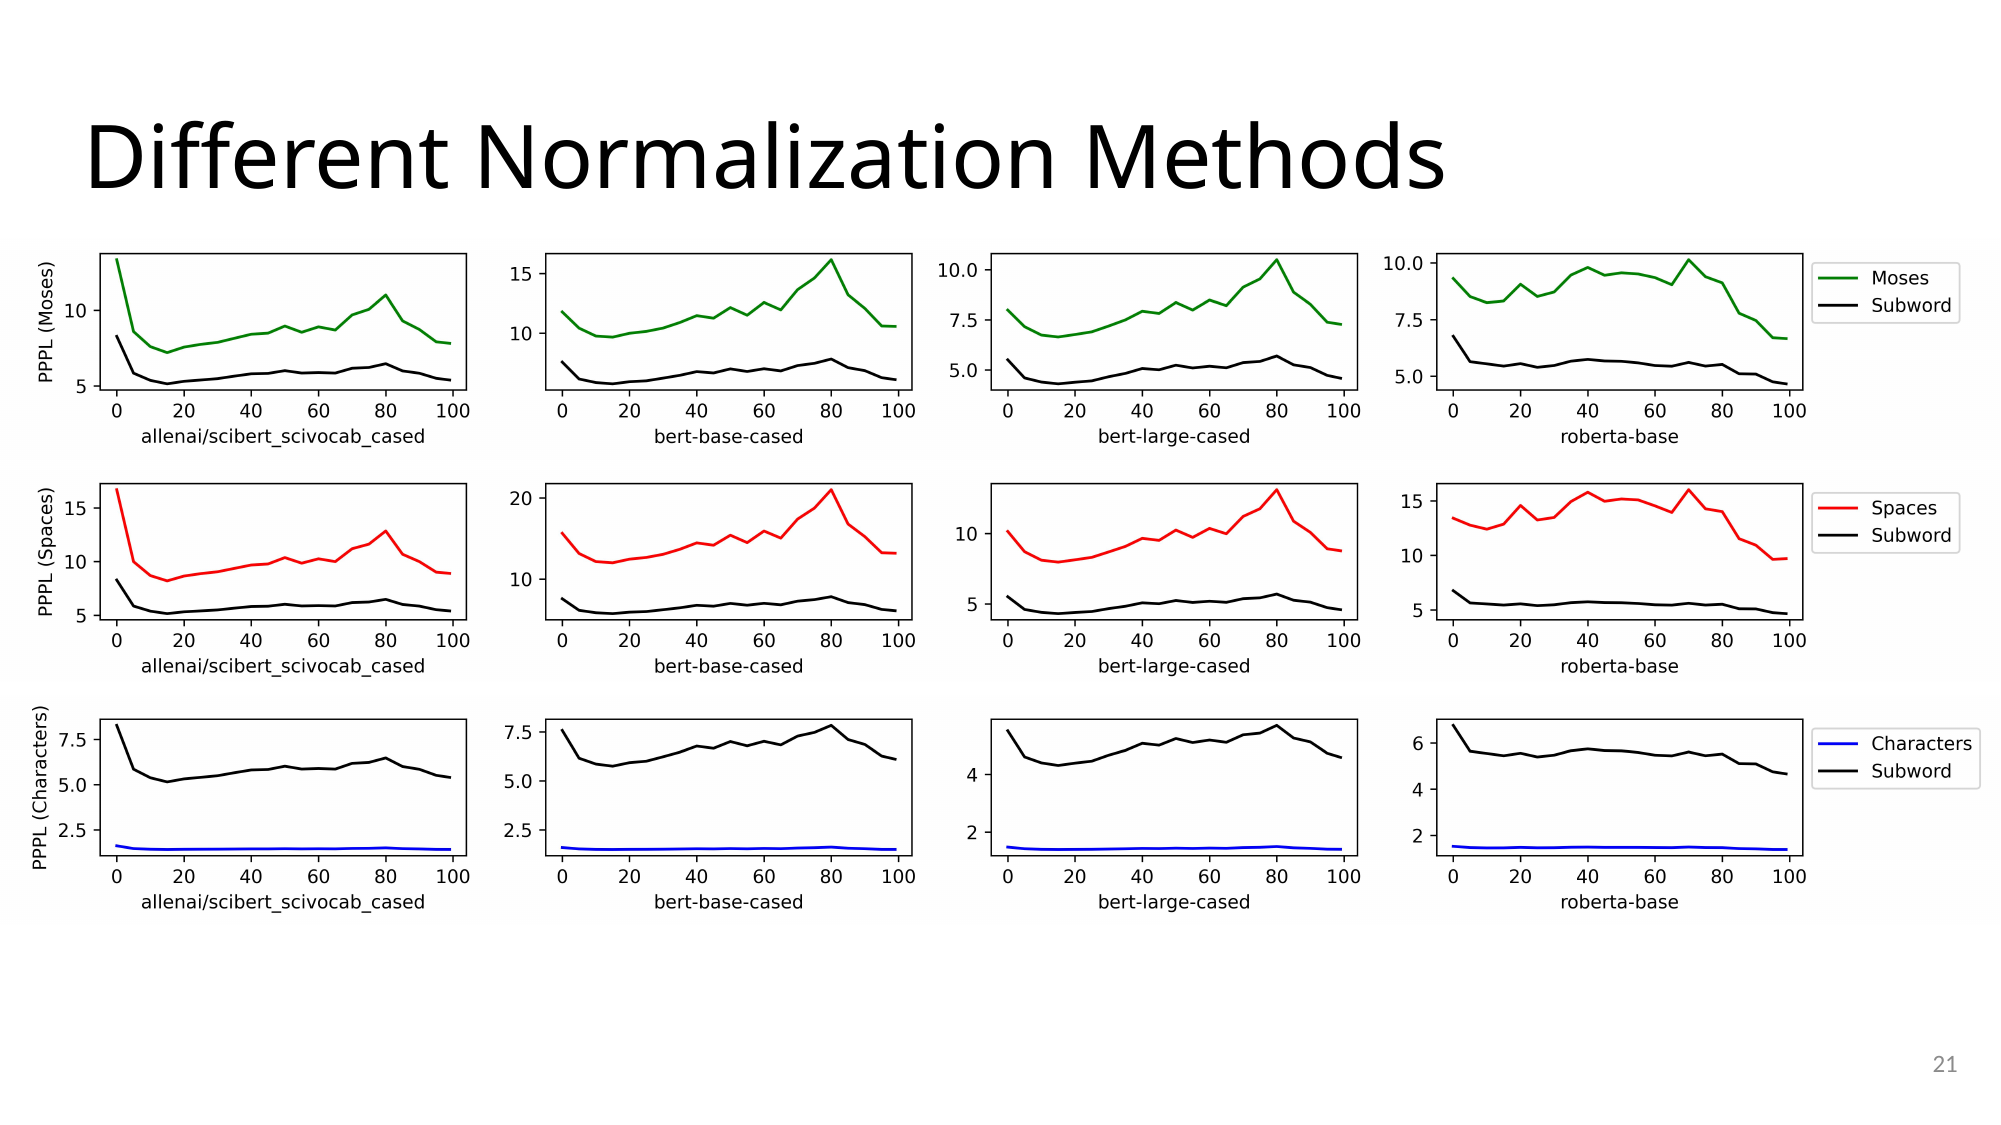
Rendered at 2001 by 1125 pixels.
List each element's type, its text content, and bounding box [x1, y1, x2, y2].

slide_number 21 [1853, 1019, 1974, 1106]
title Different Normalization Methods [68, 97, 1932, 223]
picture [0, 238, 2000, 682]
picture [0, 695, 2000, 925]
